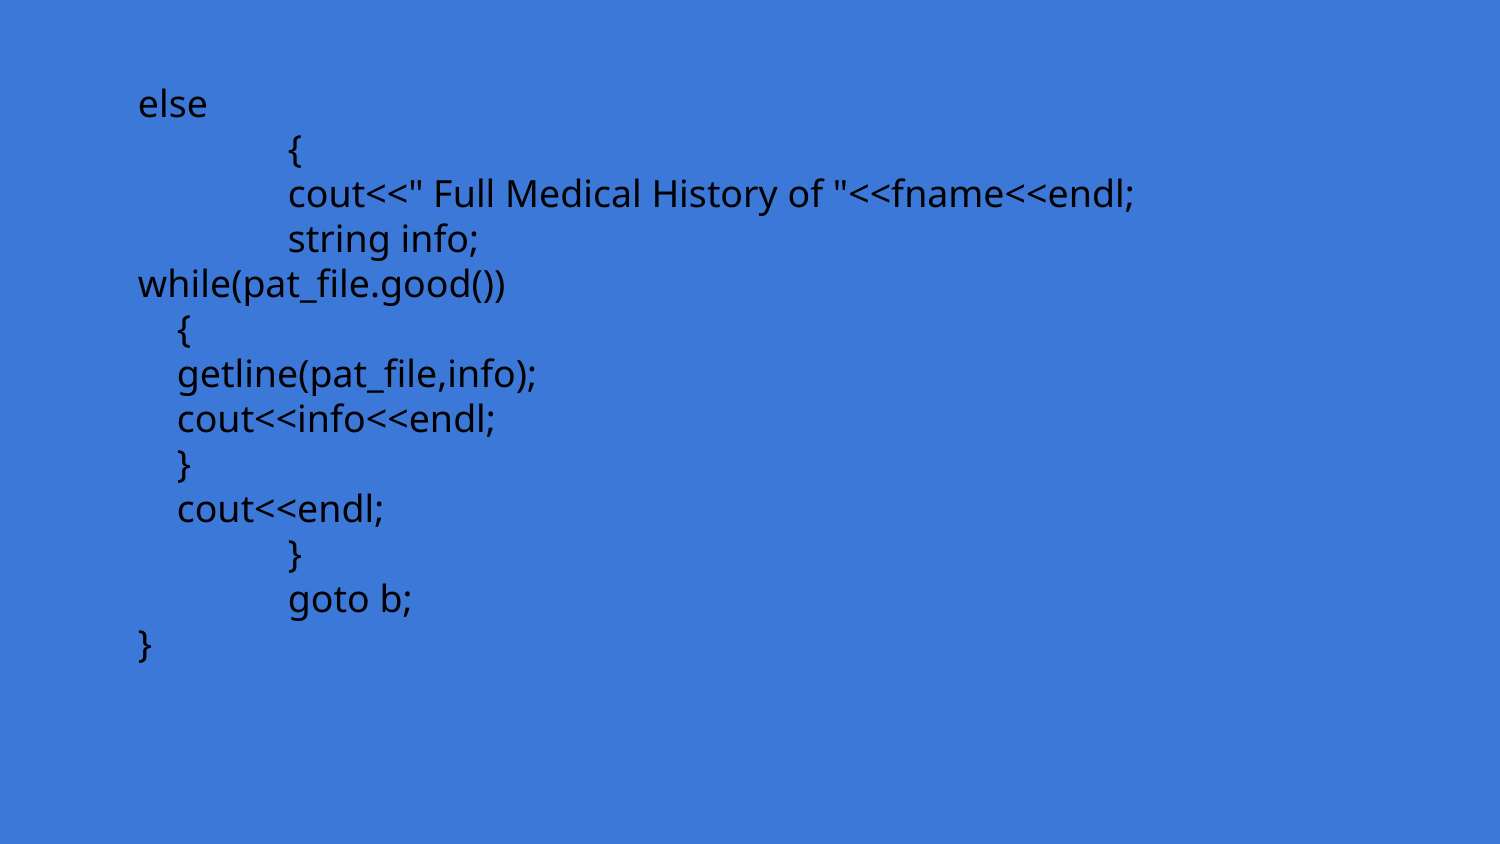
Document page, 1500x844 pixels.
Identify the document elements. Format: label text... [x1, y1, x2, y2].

text_box else { cout<<" Full Medical History of "<<fname<<endl; string info; while(pat_file.good()) { getline(pat_file,info); cout<<info<<endl; } cout<<endl; } goto b; } [122, 19, 1354, 698]
